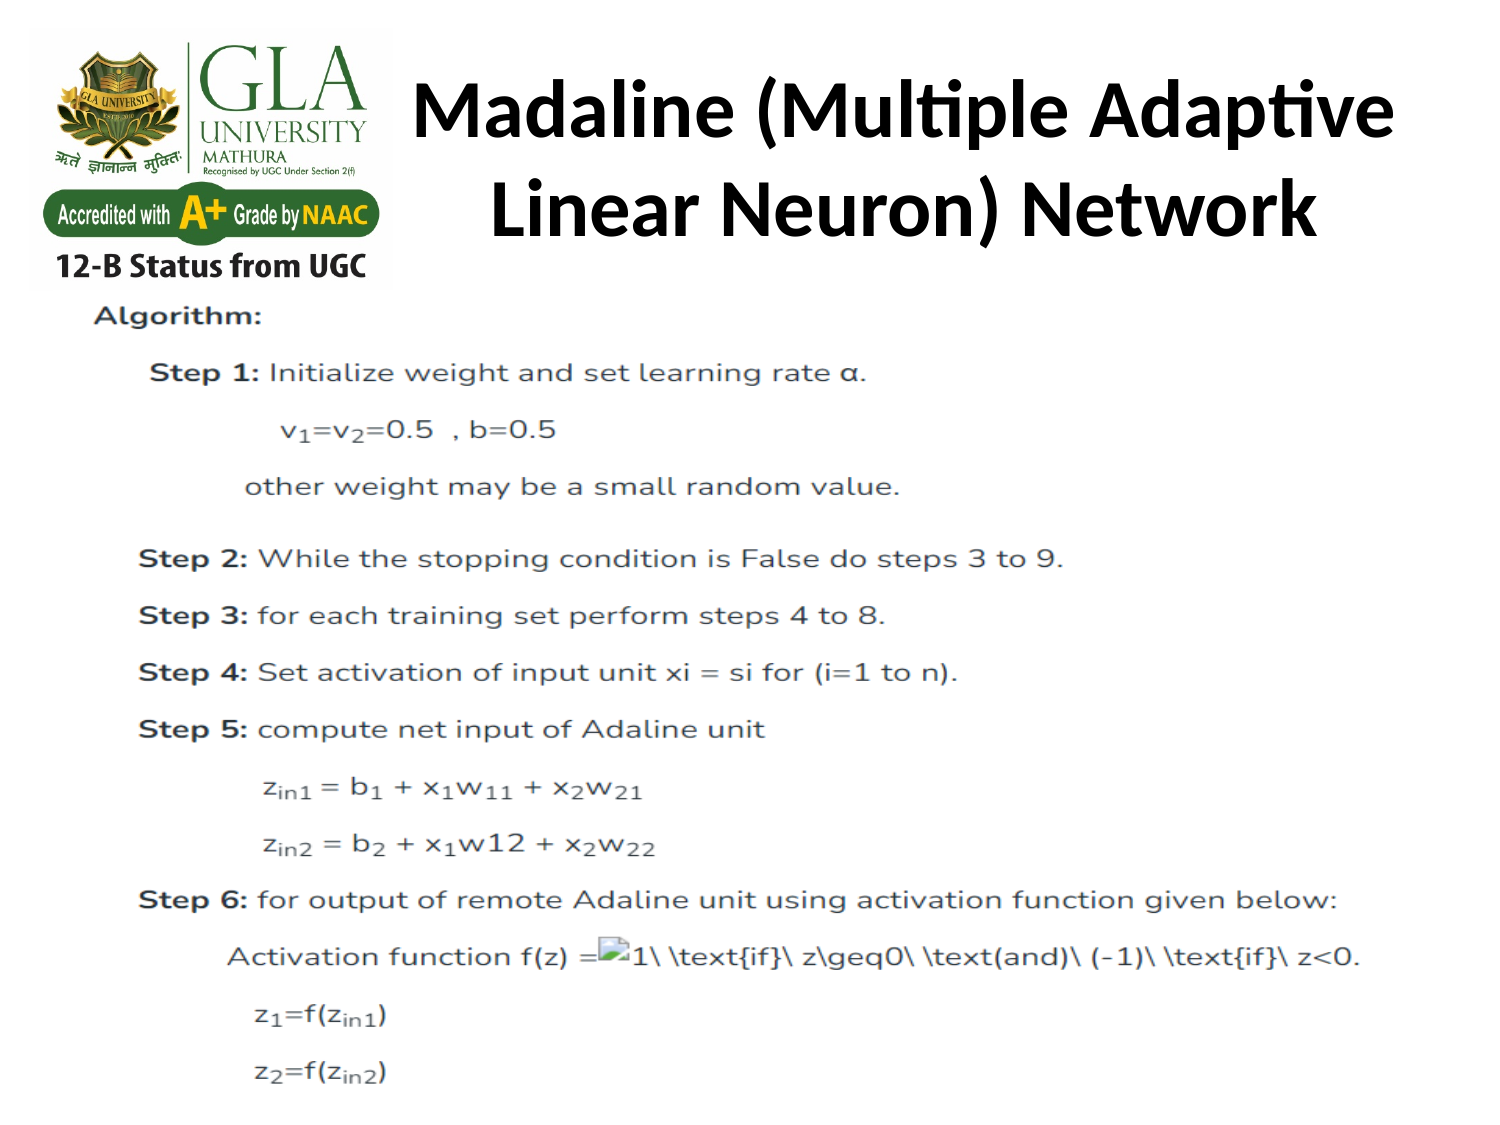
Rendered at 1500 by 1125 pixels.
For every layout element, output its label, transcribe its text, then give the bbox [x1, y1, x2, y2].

picture [29, 28, 1480, 1092]
title Madaline (Multiple Adaptive Linear Neuron) Network [396, 45, 1425, 263]
